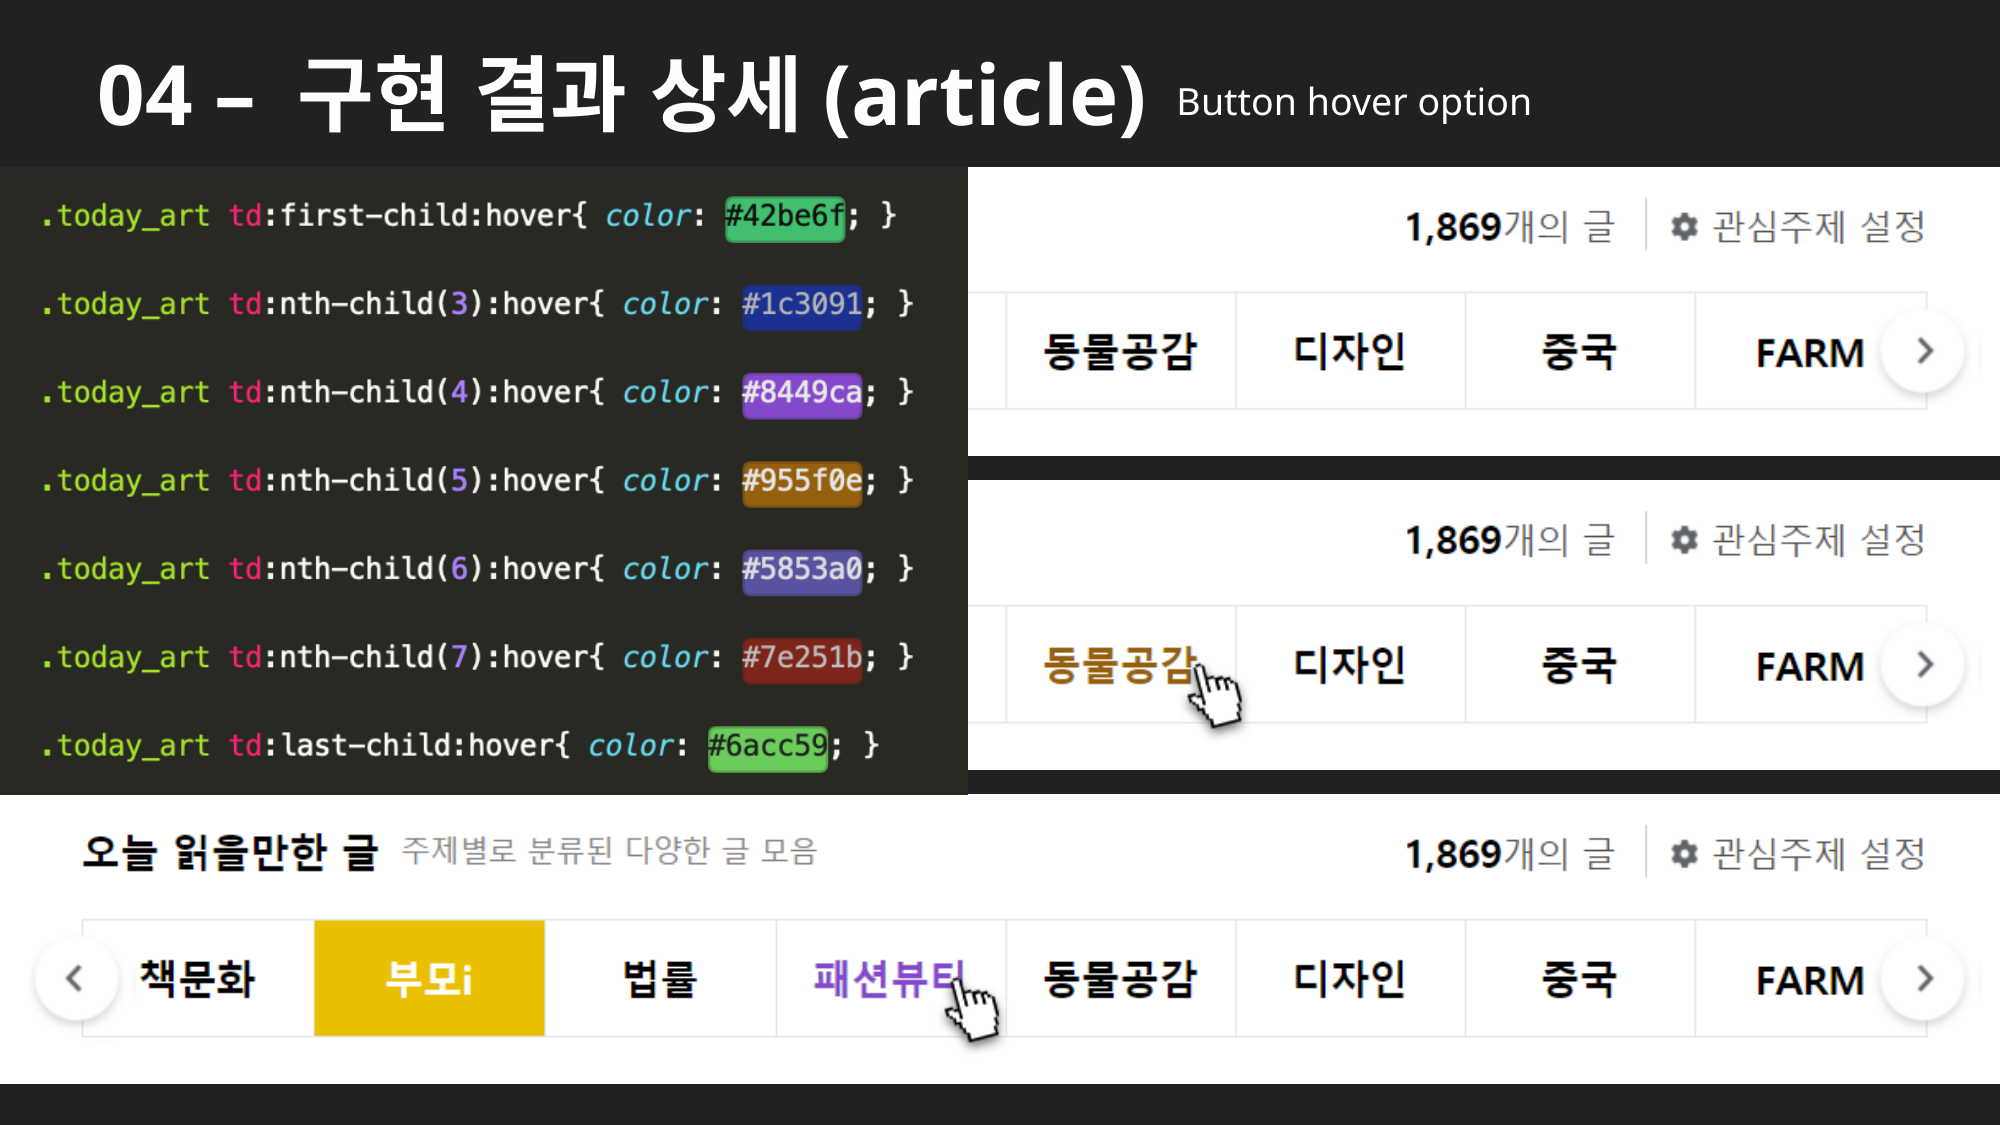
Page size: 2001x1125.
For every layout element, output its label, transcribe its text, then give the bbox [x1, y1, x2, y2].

text_box 04 – 구현 결과 상세(article) [82, 34, 1818, 166]
text_box Button hover option [1161, 70, 1548, 131]
picture [0, 166, 2000, 1084]
